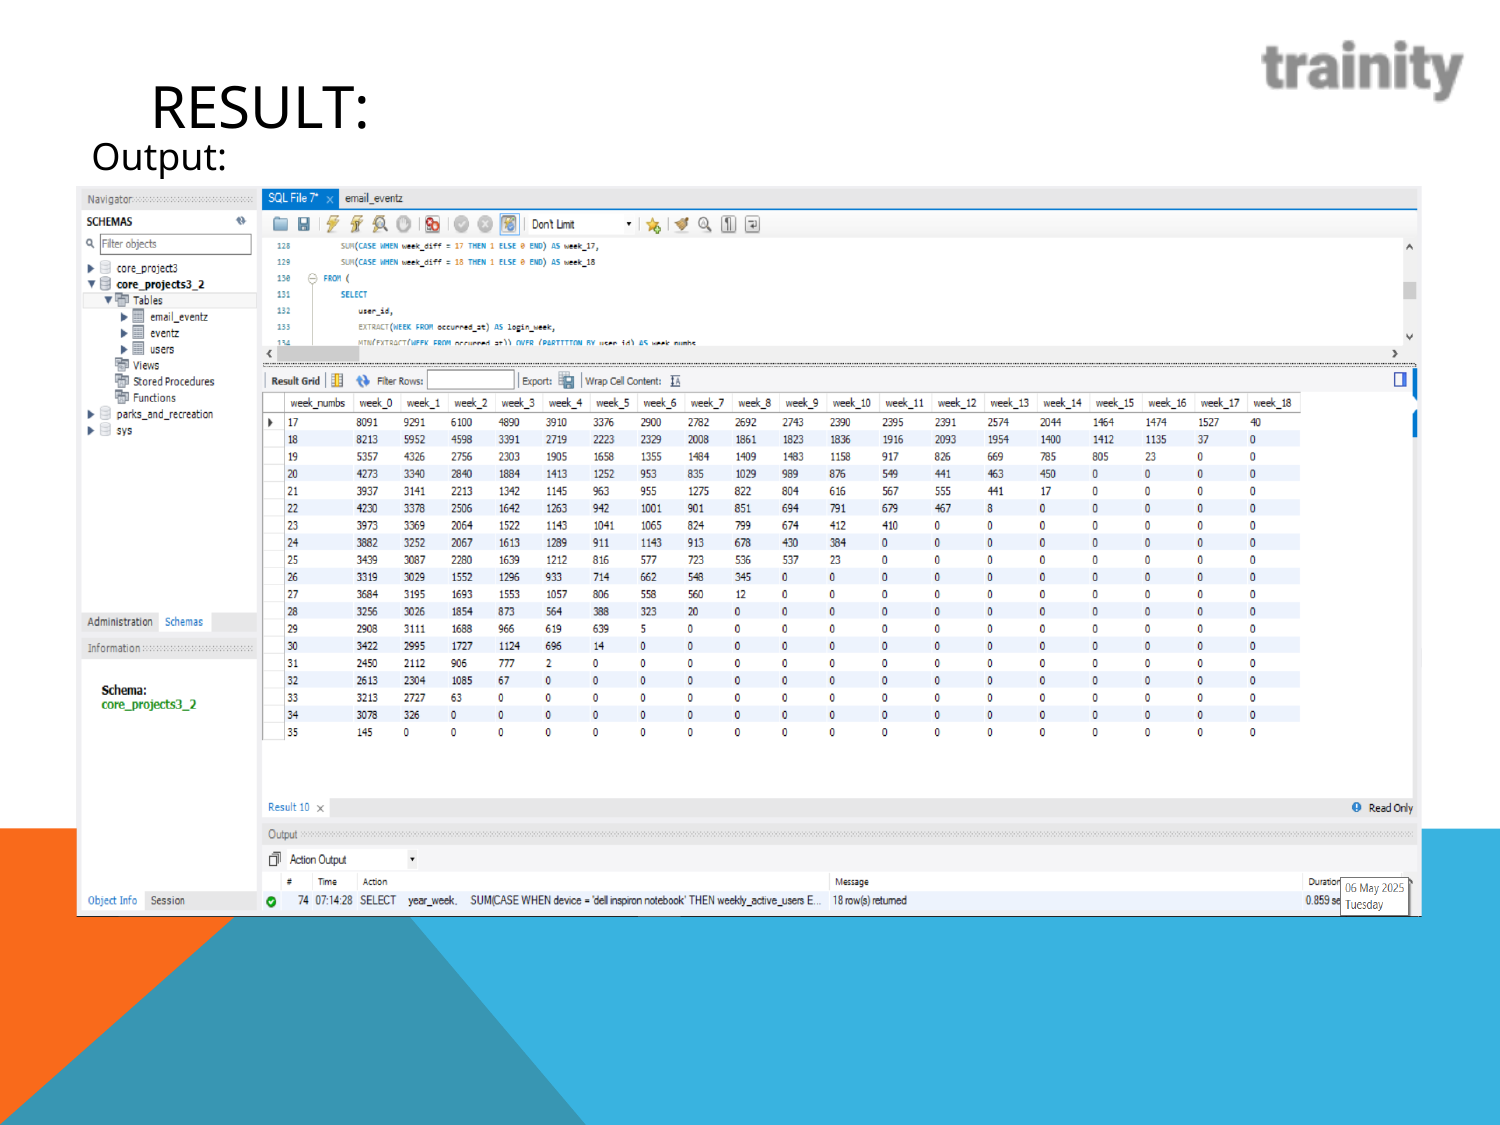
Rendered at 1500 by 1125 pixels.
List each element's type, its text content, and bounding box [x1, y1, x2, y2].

title Result: [135, 60, 1369, 150]
text_box Output: [76, 125, 384, 185]
picture [1245, 31, 1481, 111]
picture [76, 185, 1422, 918]
